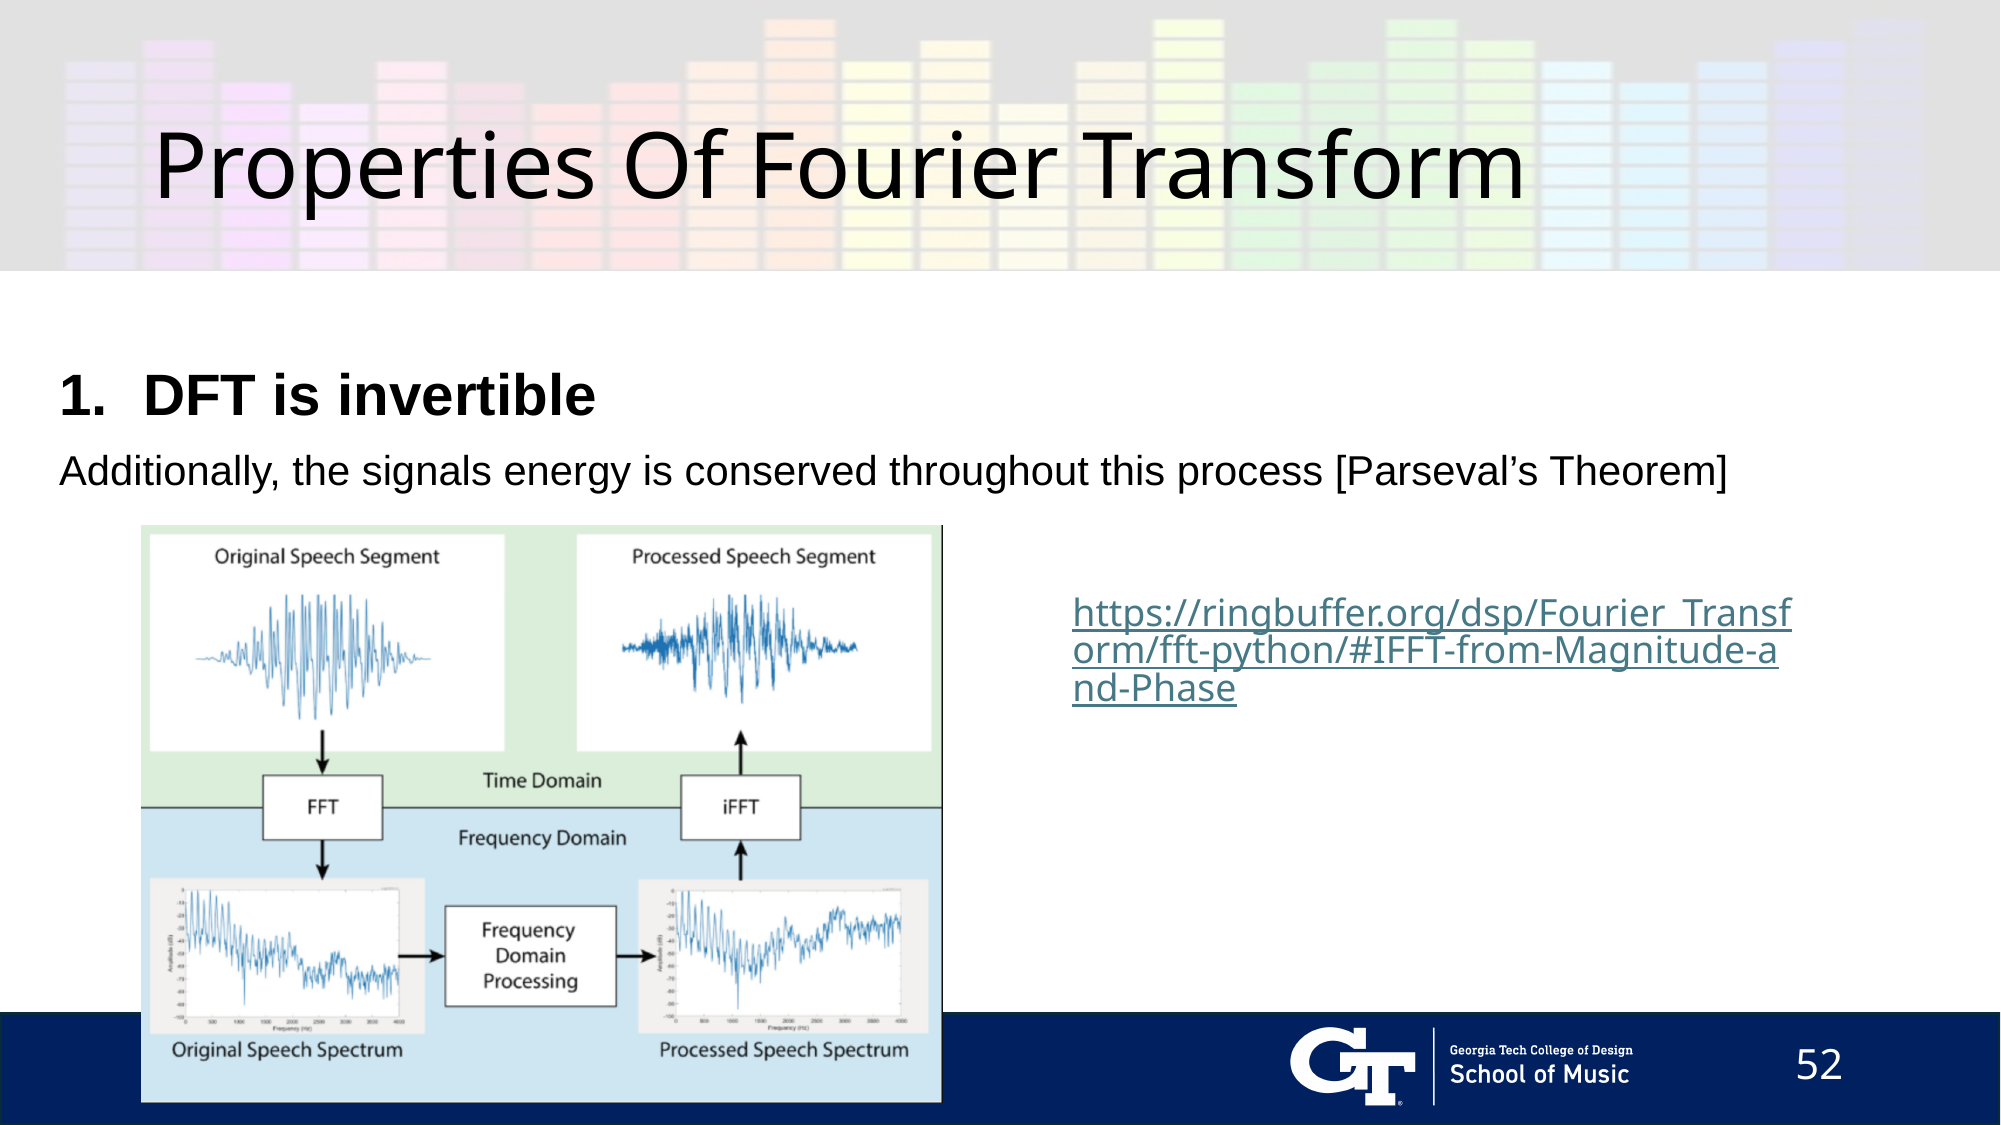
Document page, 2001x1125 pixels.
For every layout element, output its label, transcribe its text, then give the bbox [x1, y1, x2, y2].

text_box https://ringbuffer.org/dsp/Fourier_Transform/fft-python/#IFFT-from-Magnitude-and-Phase [1057, 581, 1808, 692]
list DFT is invertible Additionally, the signals energy is conserved throughout this process [Parseval’s Theorem] [44, 277, 1859, 992]
slide_number 52 [1690, 1030, 1859, 1103]
picture [1257, 1001, 1683, 1125]
footer Topic [137, 1013, 1288, 1125]
picture [141, 524, 943, 1104]
title Properties Of Fourier Transform [137, 59, 1863, 278]
